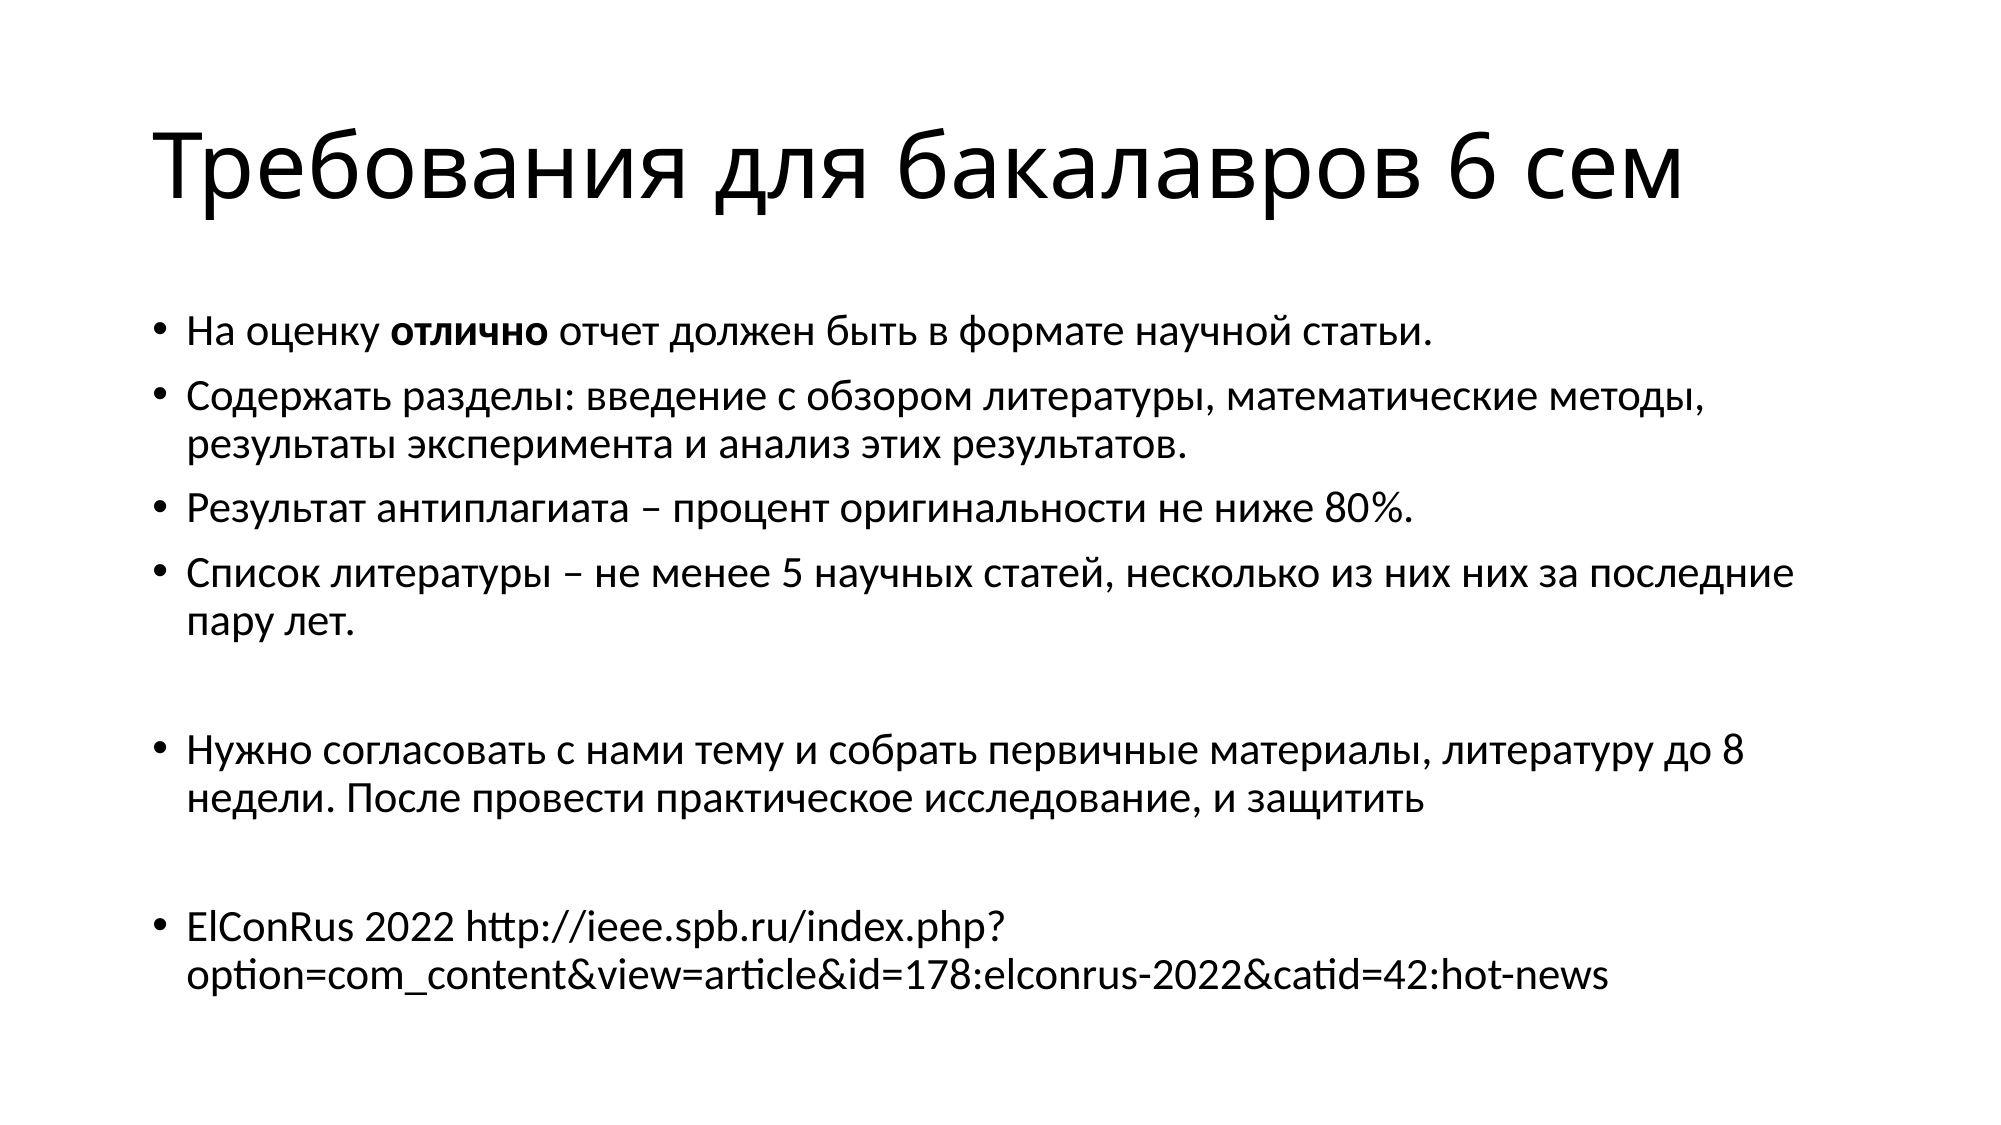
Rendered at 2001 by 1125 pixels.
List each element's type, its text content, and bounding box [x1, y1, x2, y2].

title Требования для бакалавров 6 сем [137, 59, 1863, 278]
list На оценку отлично отчет должен быть в формате научной статьи. Содержать разделы: введение с обзором литературы, математические методы, результаты эксперимента и анализ этих результатов. Результат антиплагиата – процент оригинальности не ниже 80%. Список литературы – не менее 5 научных статей, несколько из них них за последние пару лет. Нужно согласовать с нами тему и собрать первичные материалы, литературу до 8 недели. После провести практическое исследование, и защитить ElConRus 2022 http://ieee.spb.ru/index.php?option=com_content&view=article&id=178:elconrus-2022&catid=42:hot-news [137, 299, 1863, 1014]
